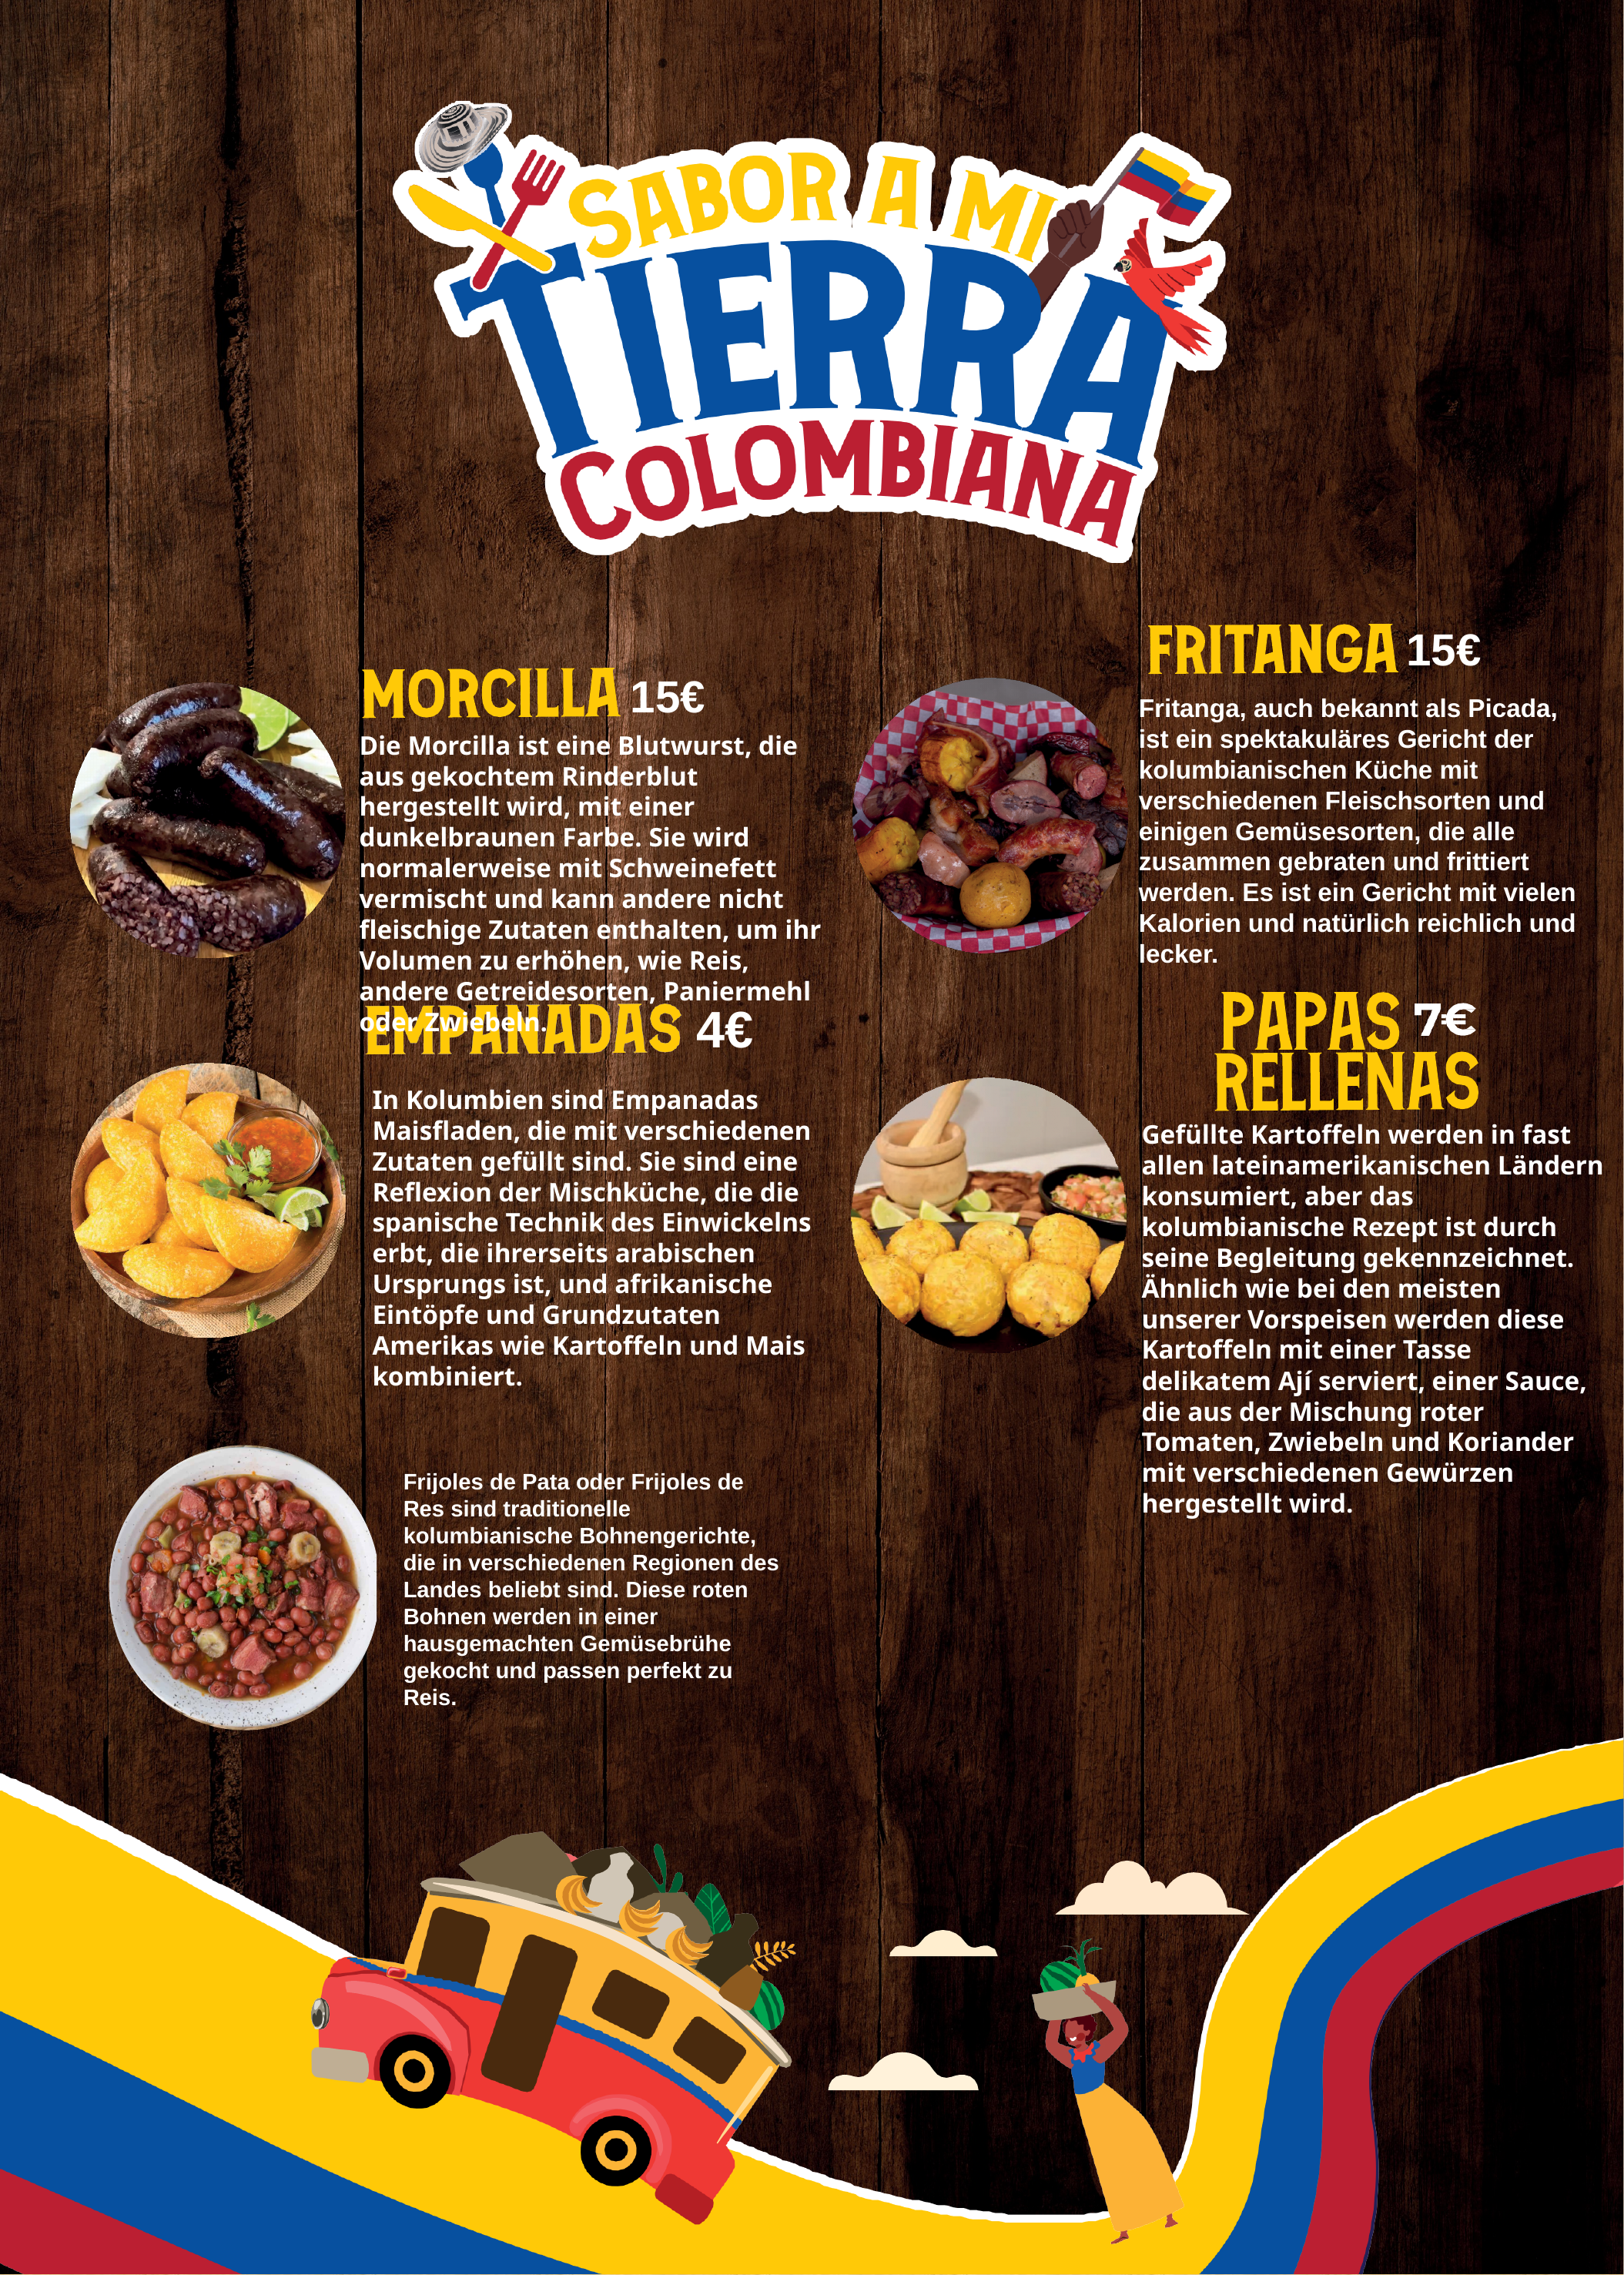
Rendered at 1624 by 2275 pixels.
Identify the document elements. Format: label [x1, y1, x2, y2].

picture [109, 1445, 377, 1731]
picture [851, 677, 1128, 953]
picture [69, 1061, 347, 1339]
text_box [1415, 1003, 1476, 1037]
picture [849, 1077, 1127, 1354]
picture [69, 682, 347, 959]
picture [364, 1003, 684, 1056]
text_box [0, 0, 1624, 2275]
